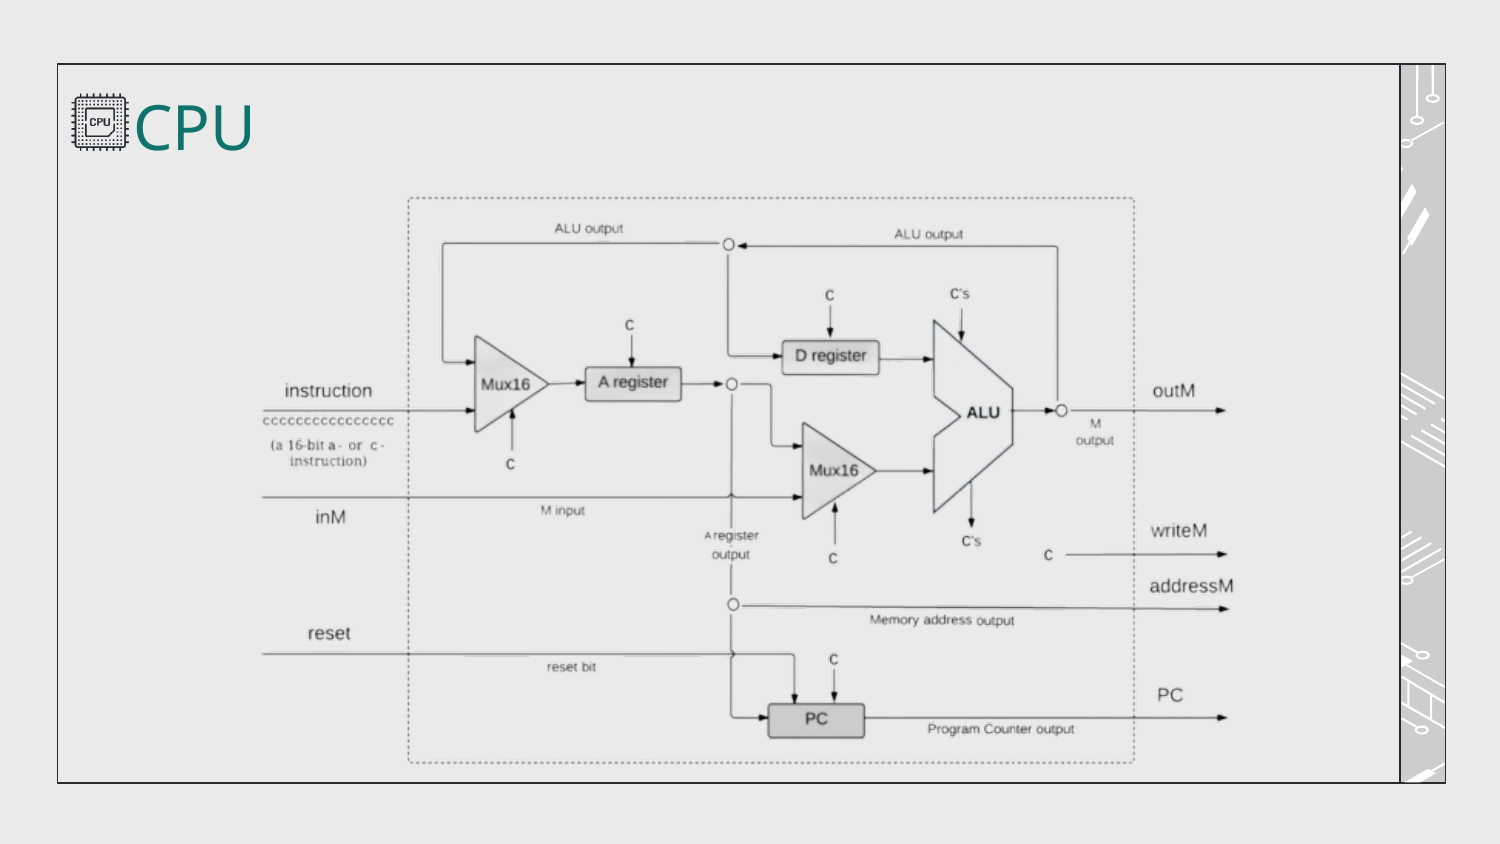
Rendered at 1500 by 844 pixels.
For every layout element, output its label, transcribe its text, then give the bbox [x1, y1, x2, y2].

title CPU [118, 72, 1382, 167]
picture [195, 155, 1305, 803]
picture [71, 93, 129, 151]
